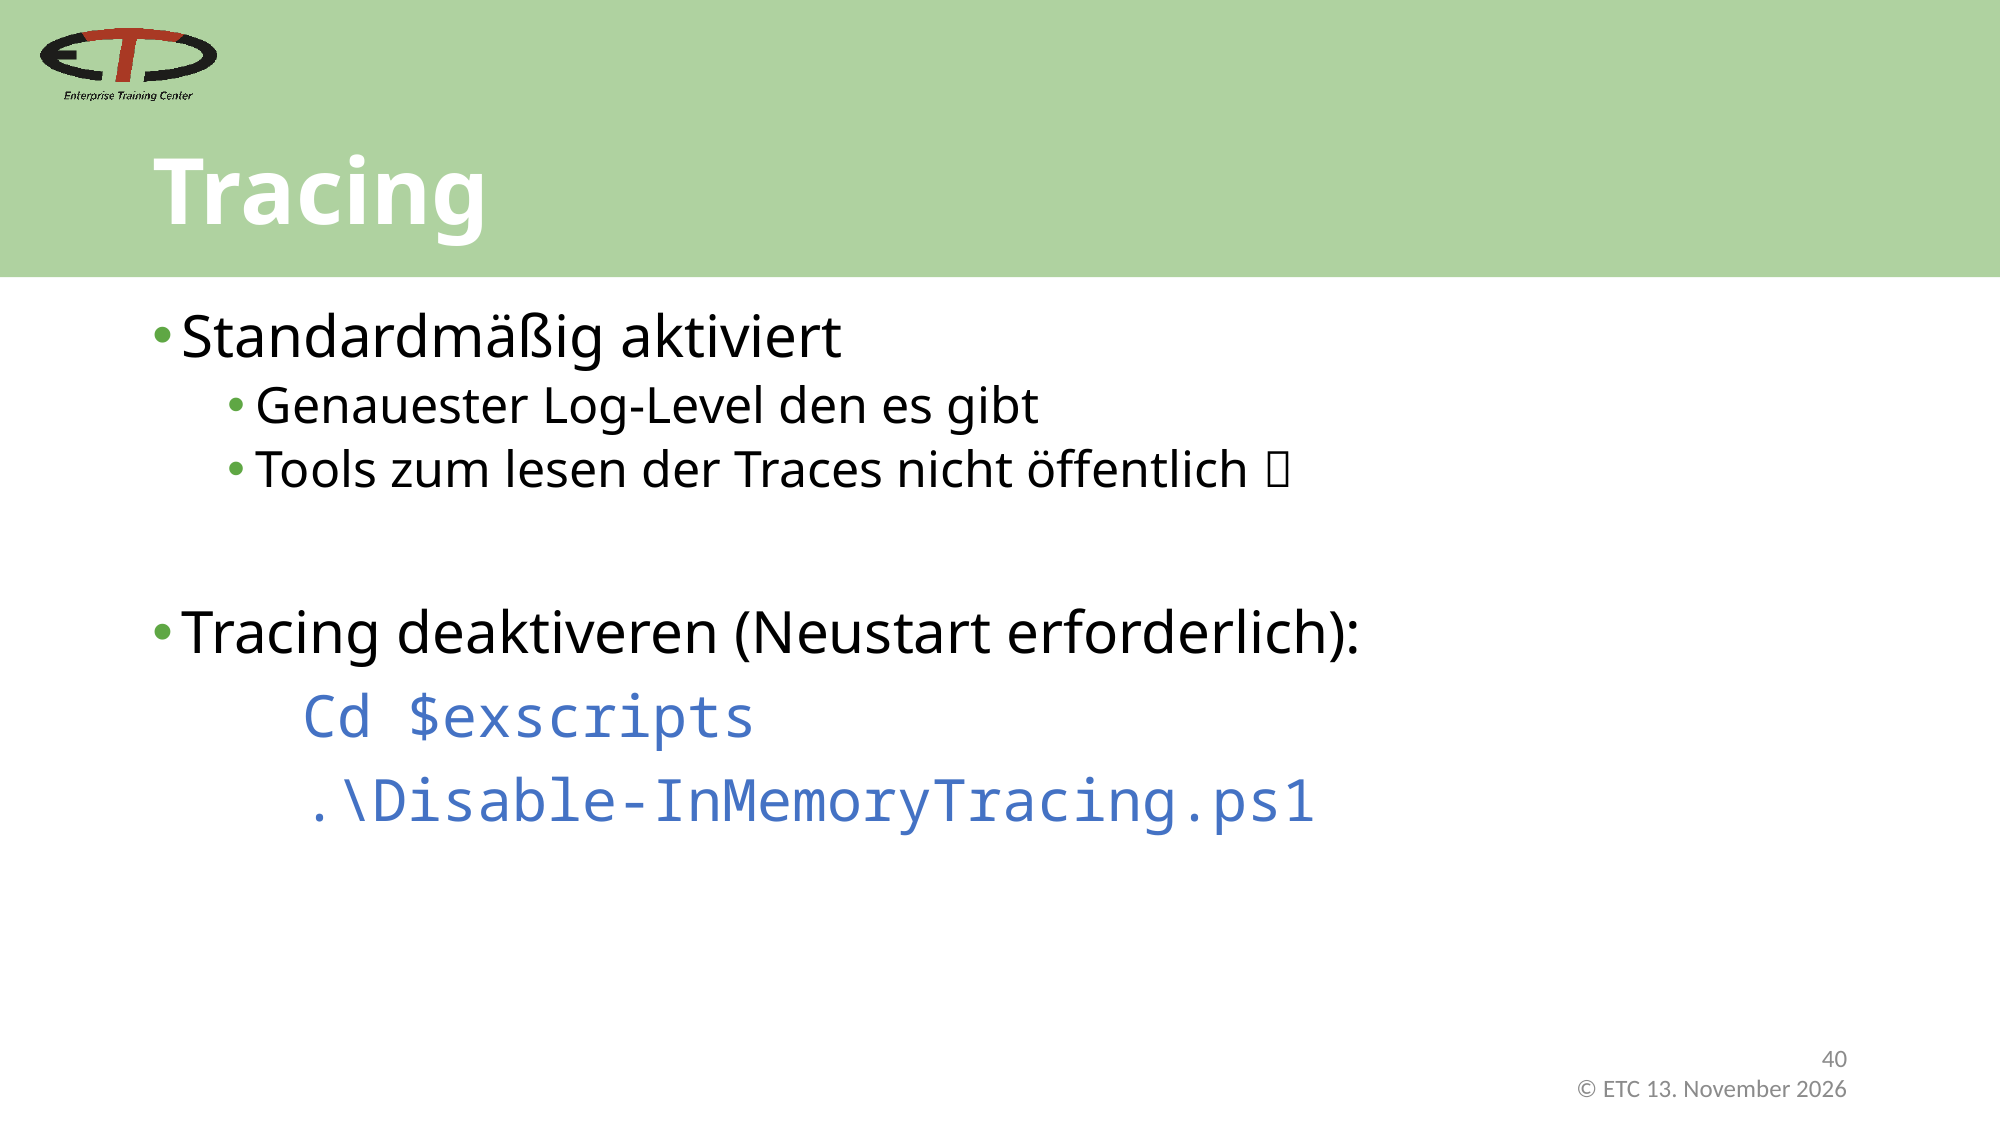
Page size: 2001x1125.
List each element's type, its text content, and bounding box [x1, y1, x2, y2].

title Tracing [137, 113, 1863, 278]
picture [40, 28, 217, 101]
slide_number 40 © ETC Februar 21 [1412, 1042, 1863, 1103]
list Standardmäßig aktiviert Genauester Log-Level den es gibt Tools zum lesen der Traces nicht öffentlich  Tracing deaktiveren (Neustart erforderlich): Cd $exscripts .\Disable-InMemoryTracing.ps1 [137, 299, 1863, 1014]
